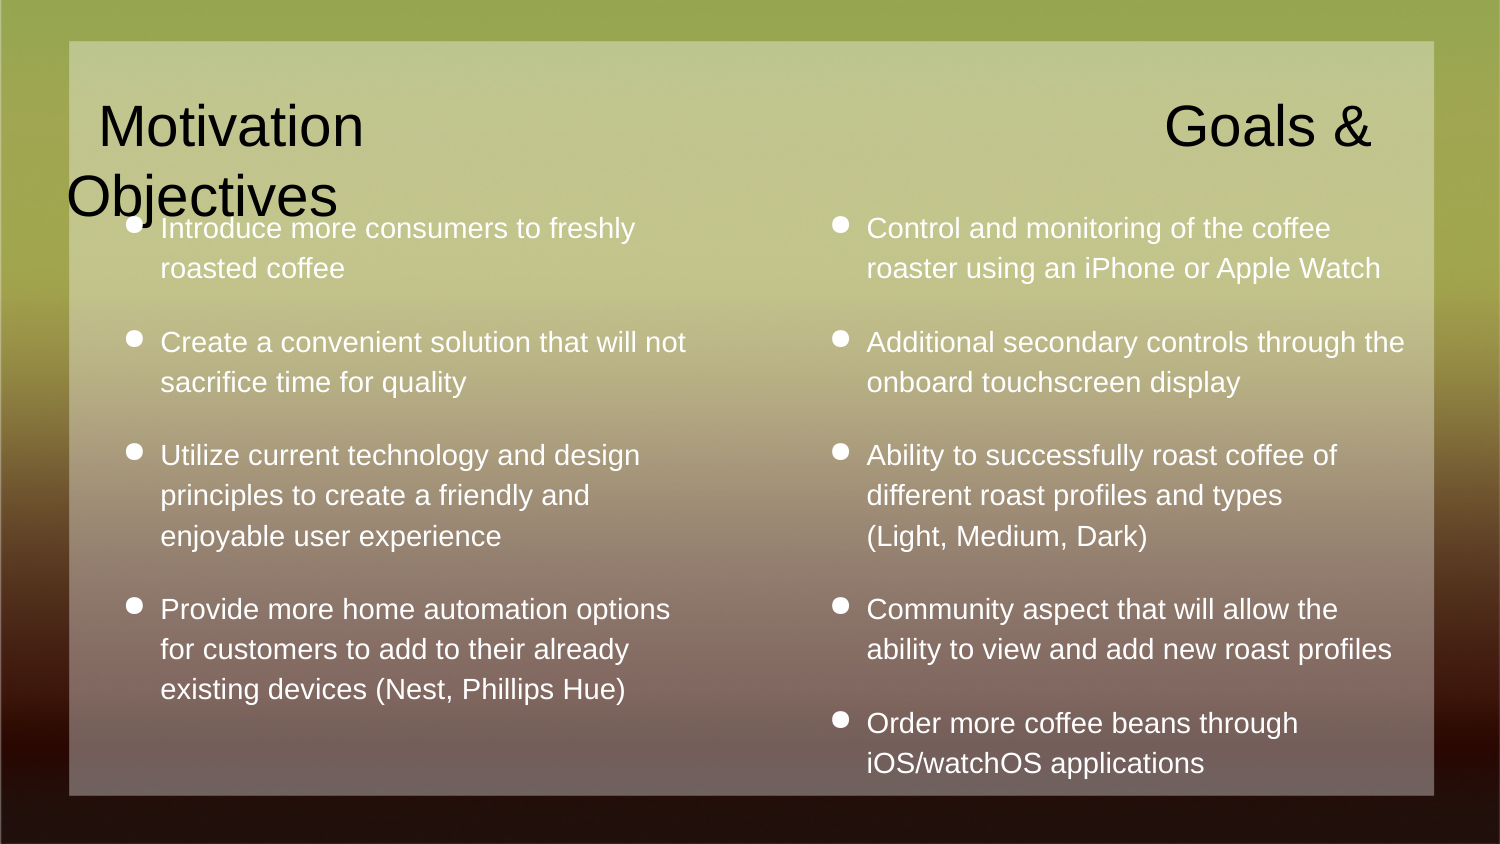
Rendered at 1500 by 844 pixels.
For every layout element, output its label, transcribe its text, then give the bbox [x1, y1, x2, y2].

picture [0, 0, 1500, 844]
title Motivation Goals & Objectives [51, 72, 1449, 167]
list Introduce more consumers to freshly roasted coffee Create a convenient solution that will not sacrifice time for quality Utilize current technology and design principles to create a friendly and enjoyable user experience Provide more home automation options for customers to add to their already existing devices (Nest, Phillips Hue) [70, 189, 727, 750]
list Control and monitoring of the coffee roaster using an iPhone or Apple Watch Additional secondary controls through the onboard touchscreen display Ability to successfully roast coffee of different roast profiles and types (Light, Medium, Dark) Community aspect that will allow the ability to view and add new roast profiles Order more coffee beans through iOS/watchOS applications [776, 189, 1433, 750]
